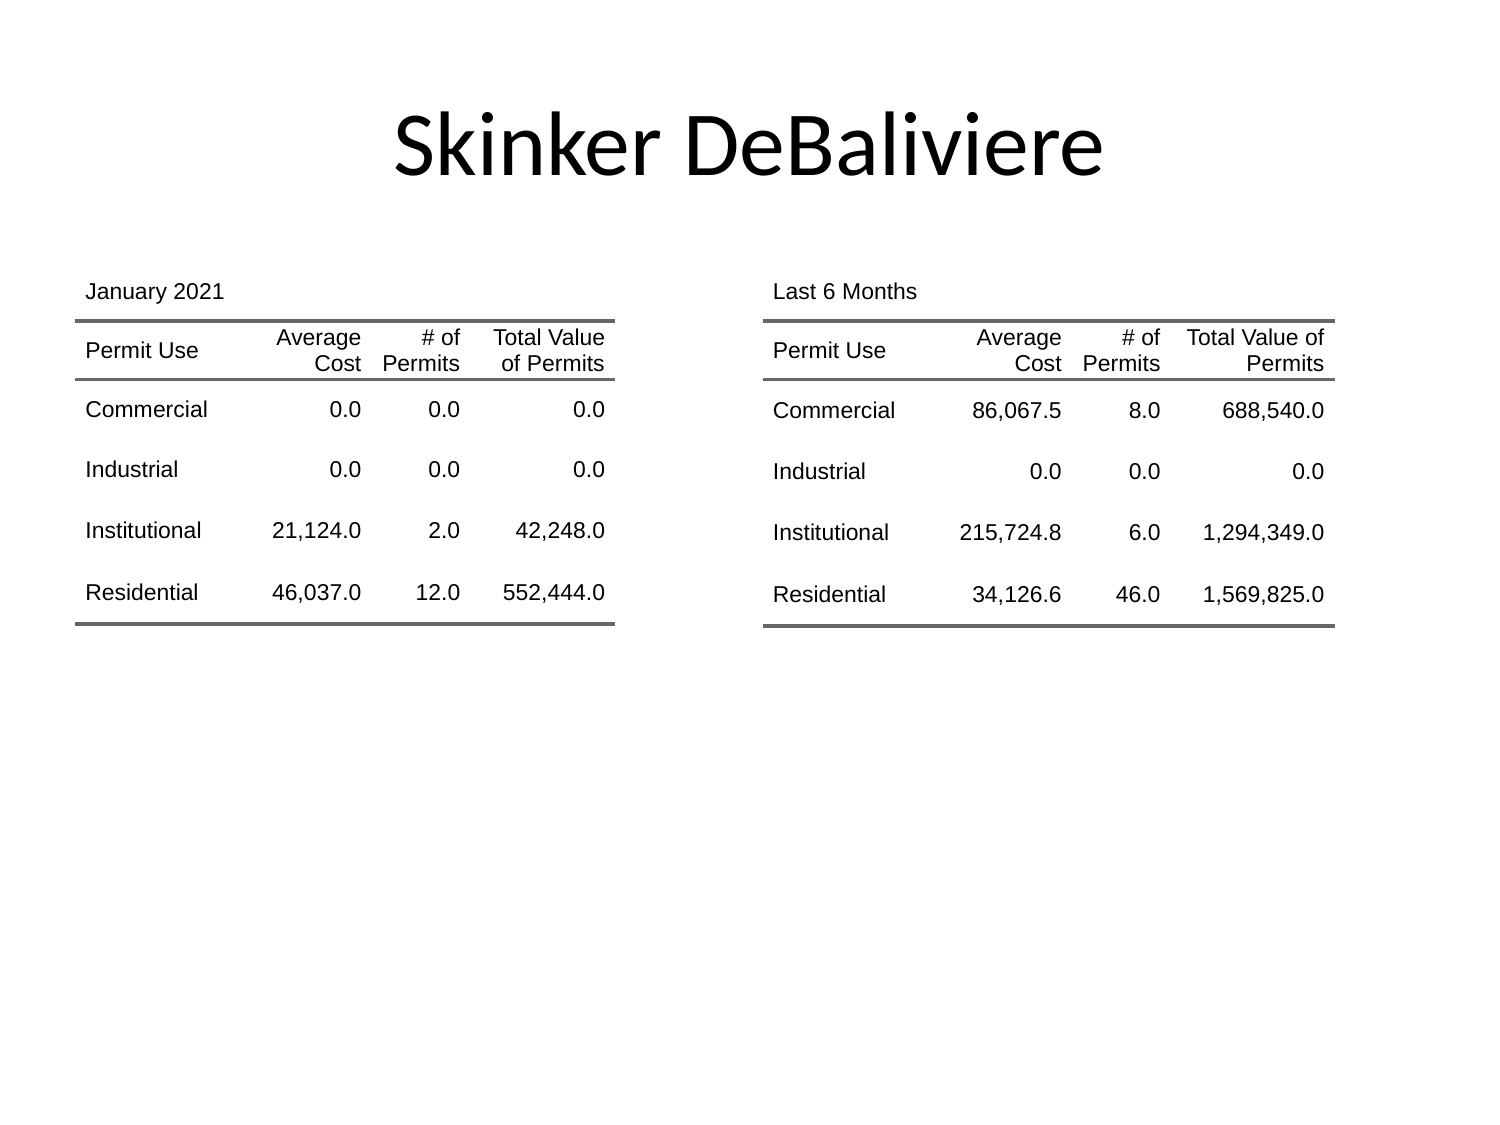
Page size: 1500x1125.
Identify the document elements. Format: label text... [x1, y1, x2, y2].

table_cell Total Value of Permits [471, 323, 615, 378]
table_cell 46,037.0 [240, 562, 372, 622]
table_cell 8.0 [1072, 381, 1171, 442]
table_cell 0.0 [1072, 442, 1171, 501]
table_cell 46.0 [1072, 564, 1171, 624]
table_cell 0.0 [372, 440, 471, 499]
table_cell 0.0 [471, 381, 615, 440]
table_cell Residential [75, 562, 240, 622]
table_cell Industrial [75, 440, 240, 499]
table_cell 42,248.0 [471, 499, 615, 562]
table_cell Average Cost [240, 323, 372, 378]
table_cell Commercial [763, 381, 928, 442]
table_cell Average Cost [928, 323, 1072, 378]
table_cell 1,294,349.0 [1171, 501, 1335, 564]
table_cell # of Permits [372, 323, 471, 378]
table_header January 2021 [75, 262, 615, 319]
table_cell 688,540.0 [1171, 381, 1335, 442]
table_cell Commercial [75, 381, 240, 440]
table_cell 34,126.6 [928, 564, 1072, 624]
table_cell Permit Use [75, 323, 240, 378]
title Skinker DeBaliviere [75, 45, 1425, 233]
table_cell Residential [763, 564, 928, 624]
table_cell 0.0 [928, 442, 1072, 501]
table_cell 1,569,825.0 [1171, 564, 1335, 624]
table_cell 0.0 [372, 381, 471, 440]
table_cell 552,444.0 [471, 562, 615, 622]
table_cell 12.0 [372, 562, 471, 622]
table_header Last 6 Months [763, 262, 1335, 319]
table_cell 2.0 [372, 499, 471, 562]
table_cell 86,067.5 [928, 381, 1072, 442]
table_cell 6.0 [1072, 501, 1171, 564]
table_cell # of Permits [1072, 323, 1171, 378]
table_cell Total Value of Permits [1171, 323, 1335, 378]
table_cell Permit Use [763, 323, 928, 378]
table_cell 0.0 [1171, 442, 1335, 501]
table_cell Institutional [763, 501, 928, 564]
table_cell Institutional [75, 499, 240, 562]
table_cell 0.0 [240, 381, 372, 440]
table_cell 0.0 [471, 440, 615, 499]
table_cell 215,724.8 [928, 501, 1072, 564]
table_cell 21,124.0 [240, 499, 372, 562]
table_cell 0.0 [240, 440, 372, 499]
table_cell Industrial [763, 442, 928, 501]
